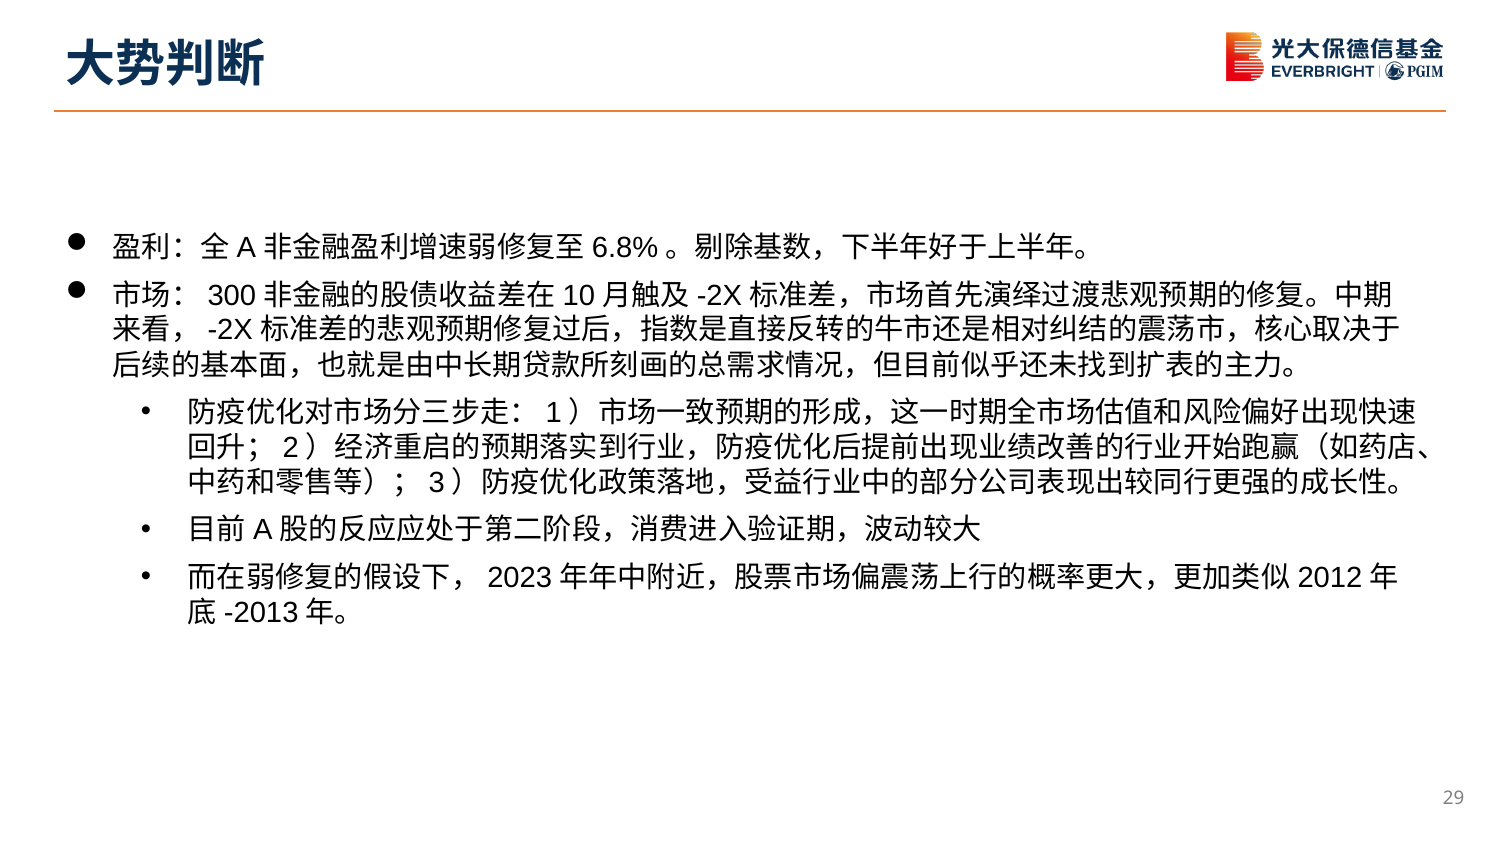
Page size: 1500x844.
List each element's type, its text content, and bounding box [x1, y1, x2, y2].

text_box 盈利：全A非金融盈利增速弱修复至6.8%。剔除基数，下半年好于上半年。 市场：300非金融的股债收益差在10月触及-2X标准差，市场首先演绎过渡悲观预期的修复。中期来看，-2X标准差的悲观预期修复过后，指数是直接反转的牛市还是相对纠结的震荡市，核心取决于后续的基本面，也就是由中长期贷款所刻画的总需求情况，但目前似乎还未找到扩表的主力。 防疫优化对市场分三步走：1）市场一致预期的形成，这一时期全市场估值和风险偏好出现快速回升；2）经济重启的预期落实到行业，防疫优化后提前出现业绩改善的行业开始跑赢（如药店、中药和零售等）；3）防疫优化政策落地，受益行业中的部分公司表现出较同行更强的成长性。 目前A股的反应应处于第二阶段，消费进入验证期，波动较大 而在弱修复的假设下，2023年年中附近，股票市场偏震荡上行的概率更大，更加类似2012年底-2013年。 [51, 220, 1436, 636]
text_box 大势判断 [51, 23, 1336, 99]
picture [1336, 27, 1447, 84]
